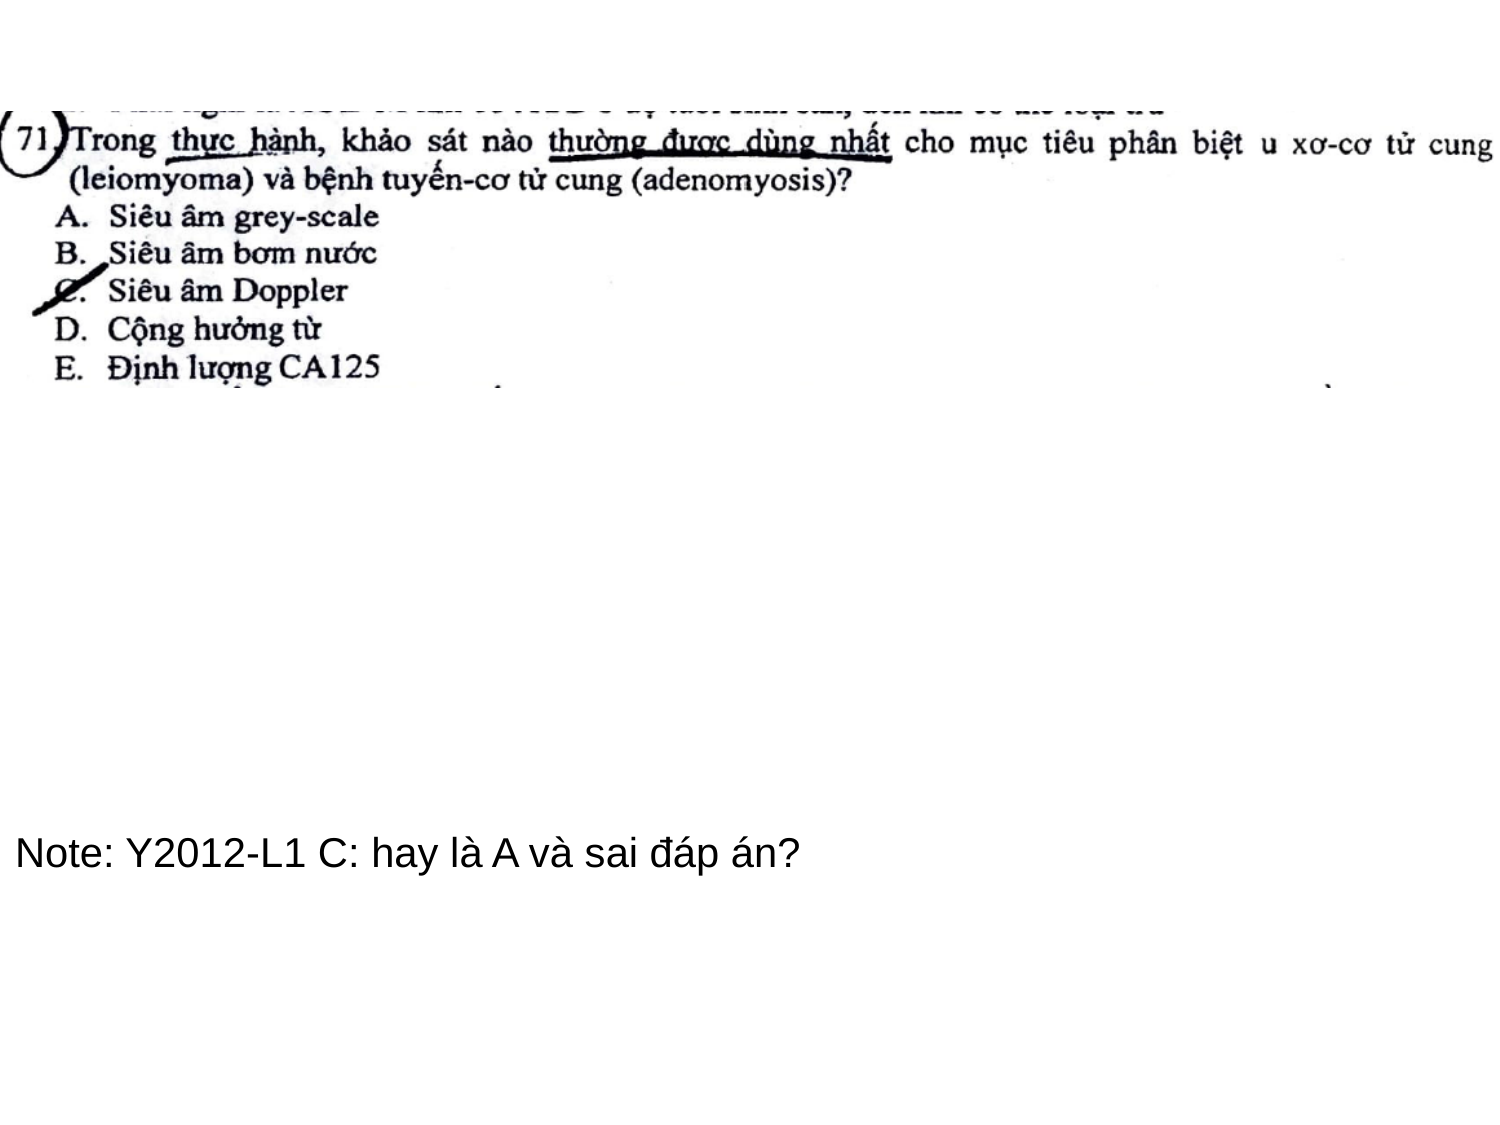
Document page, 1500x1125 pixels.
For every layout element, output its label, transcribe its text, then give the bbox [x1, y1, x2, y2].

subtitle Note: Y2012-L1 C: hay là A và sai đáp án? [0, 823, 1500, 1125]
picture [0, 110, 1500, 388]
